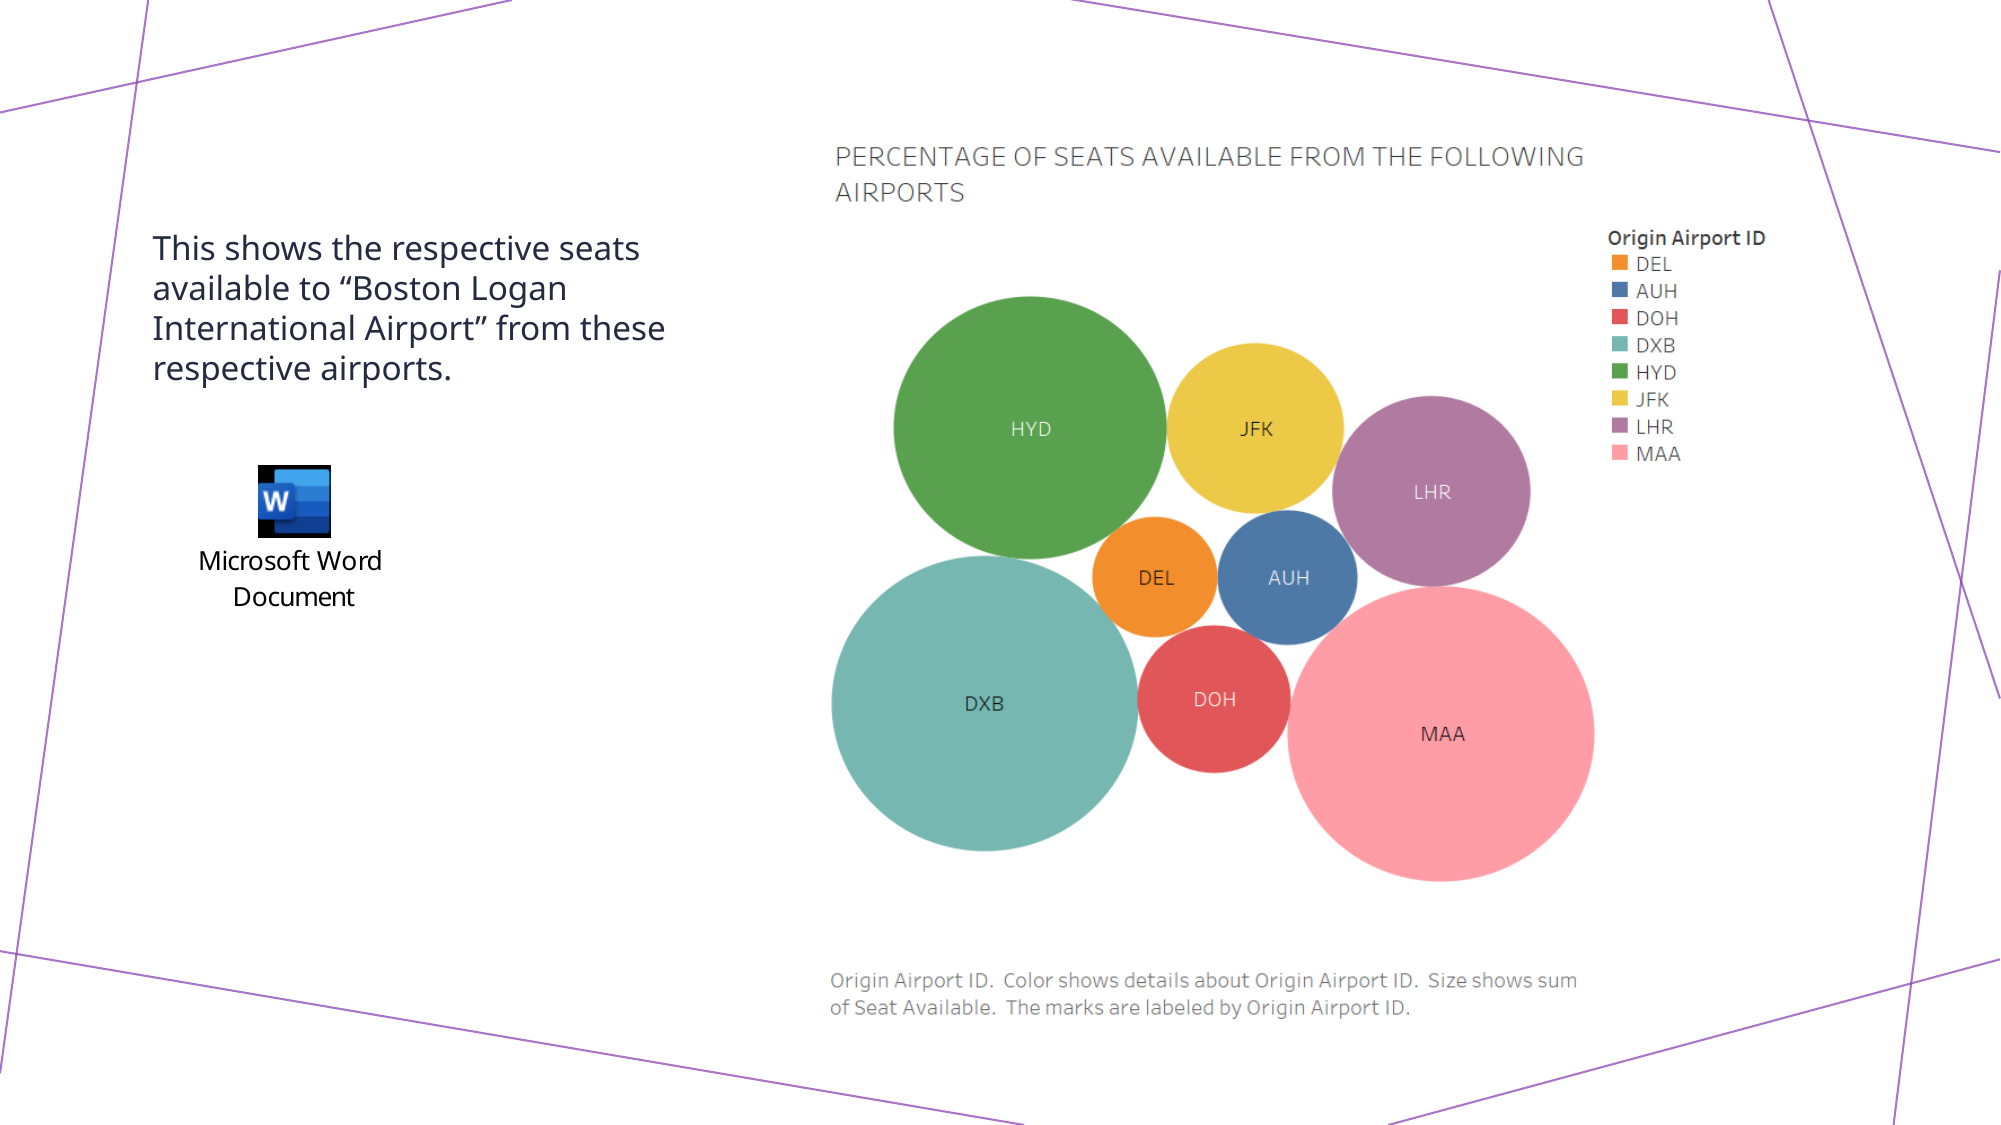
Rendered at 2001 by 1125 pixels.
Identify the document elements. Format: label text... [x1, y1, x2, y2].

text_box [188, 465, 400, 652]
list This shows the respective seats available to “Boston Logan International Airport” from these respective airports. [137, 219, 783, 845]
picture [830, 131, 1770, 1020]
